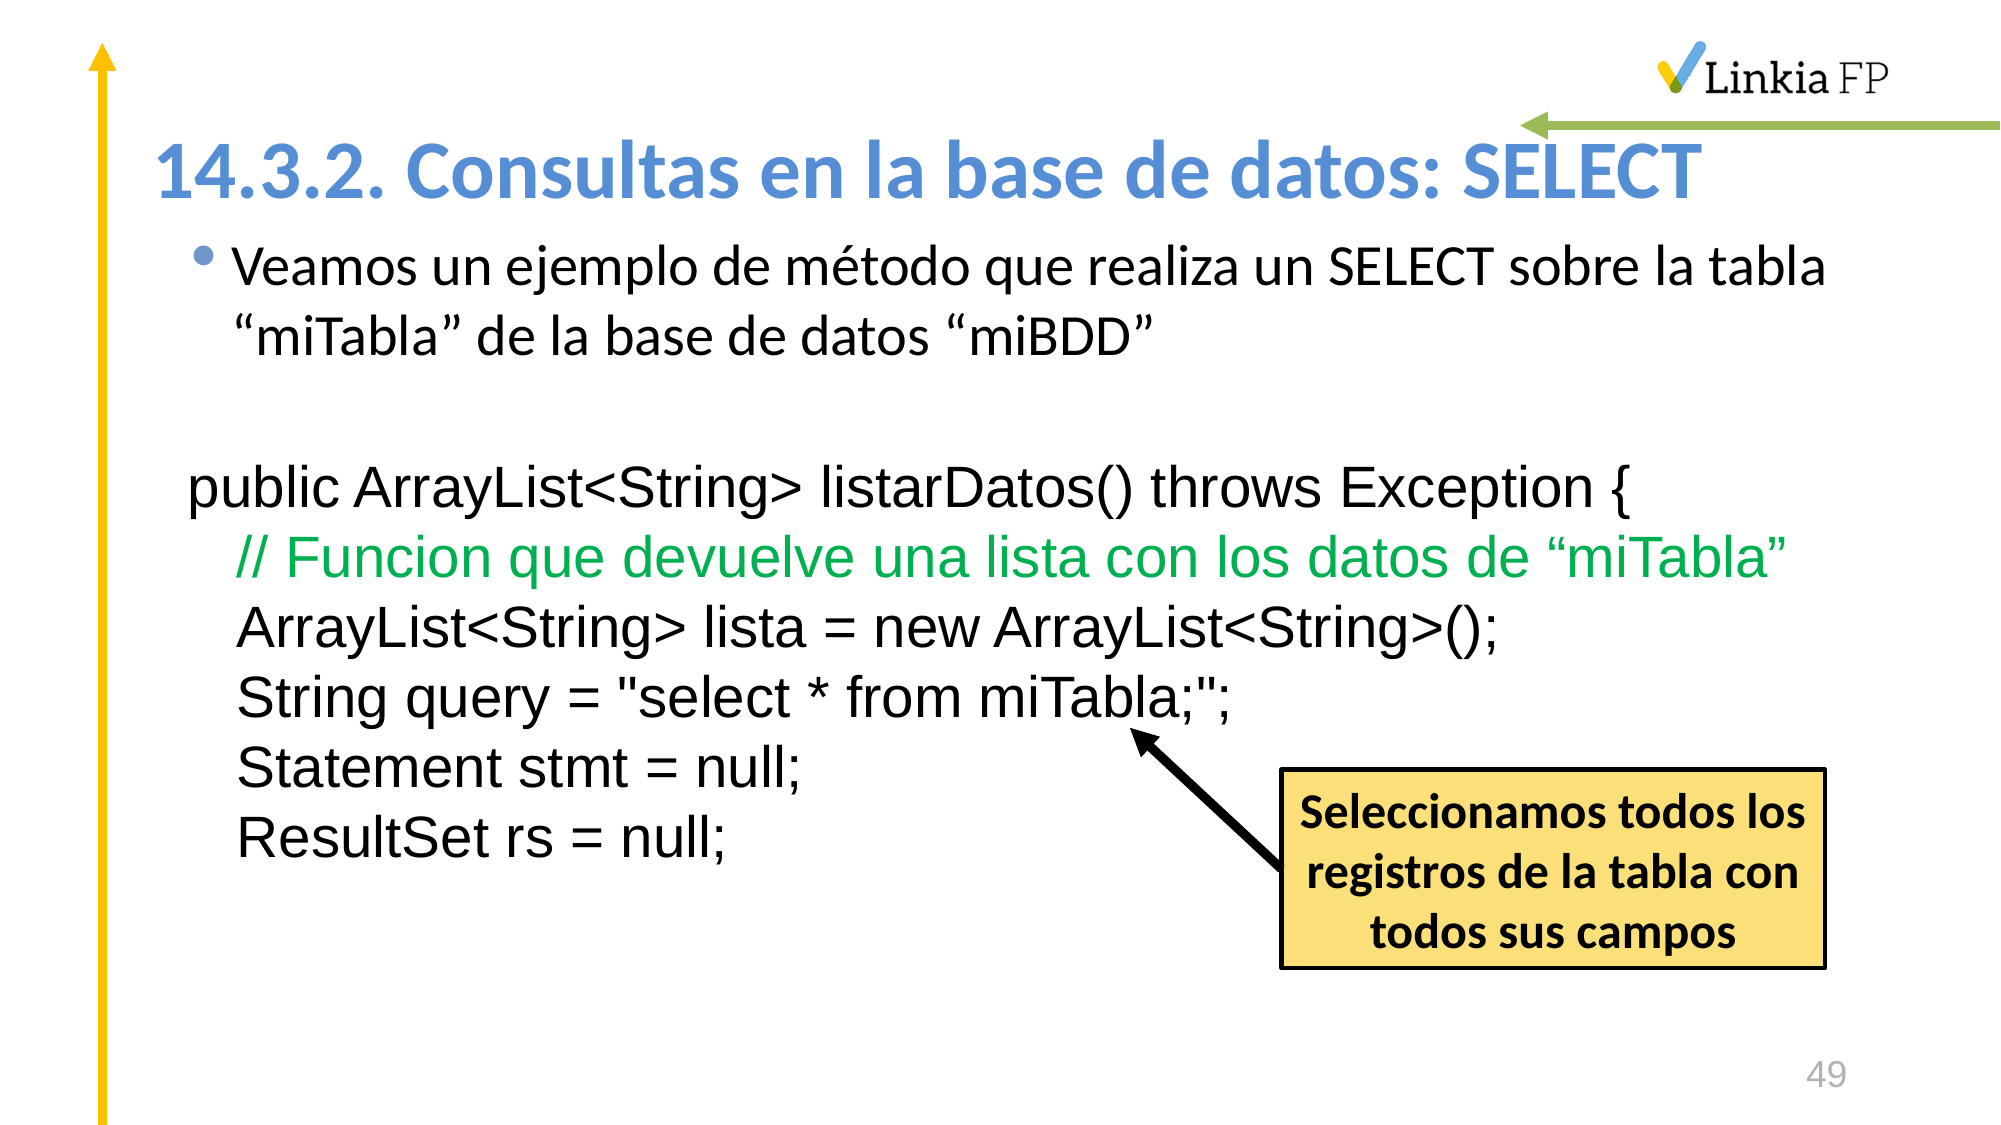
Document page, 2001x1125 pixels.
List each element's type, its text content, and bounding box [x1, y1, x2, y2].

text_box Veamos un ejemplo de método que realiza un SELECT sobre la tabla “miTabla” de la base de datos “miBDD” public ArrayList<String> listarDatos() throws Exception { // Funcion que devuelve una lista con los datos de “miTabla” ArrayList<String> lista = new ArrayList<String>(); String query = "select * from miTabla;"; Statement stmt = null; ResultSet rs = null; [173, 219, 1910, 1029]
title 14.3.2. Consultas en la base de datos: SELECT [137, 66, 1946, 266]
text_box Seleccionamos todos los registros de la tabla con todos sus campos [1279, 767, 1827, 970]
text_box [1129, 727, 1282, 870]
slide_number 49 [1412, 1042, 1863, 1103]
picture [1649, 39, 1900, 66]
